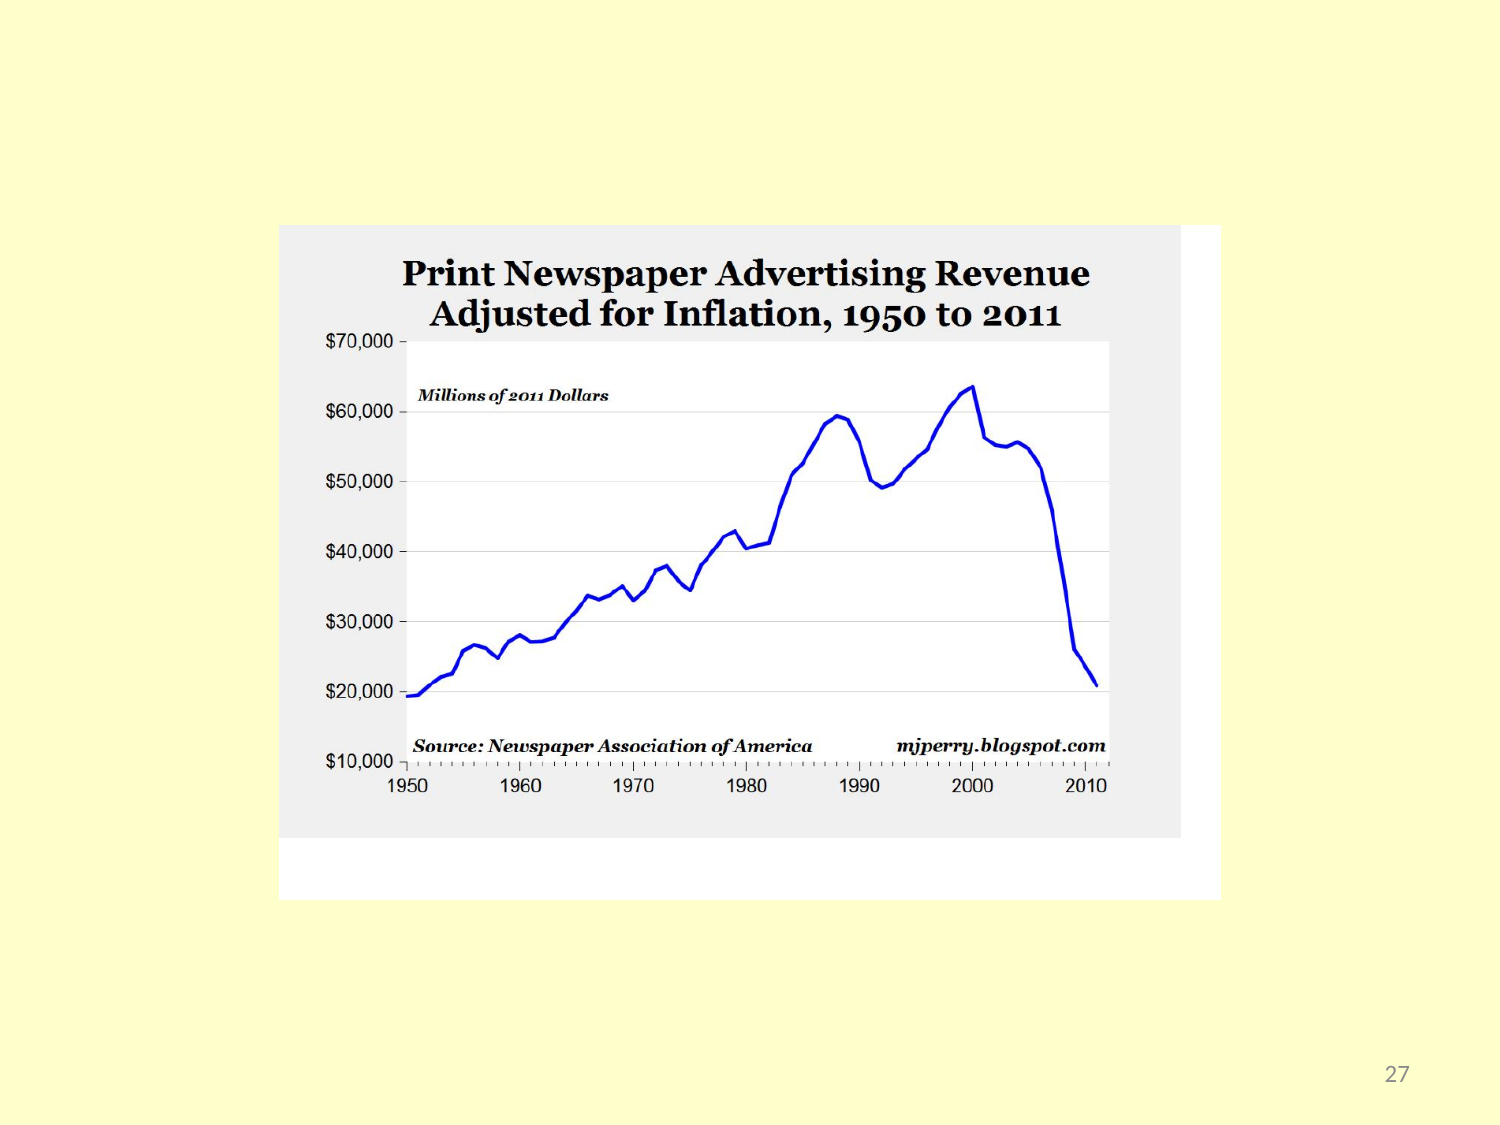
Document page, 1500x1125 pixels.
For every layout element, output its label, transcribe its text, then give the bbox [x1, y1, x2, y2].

picture [279, 224, 1221, 901]
slide_number 27 [1074, 1042, 1425, 1103]
